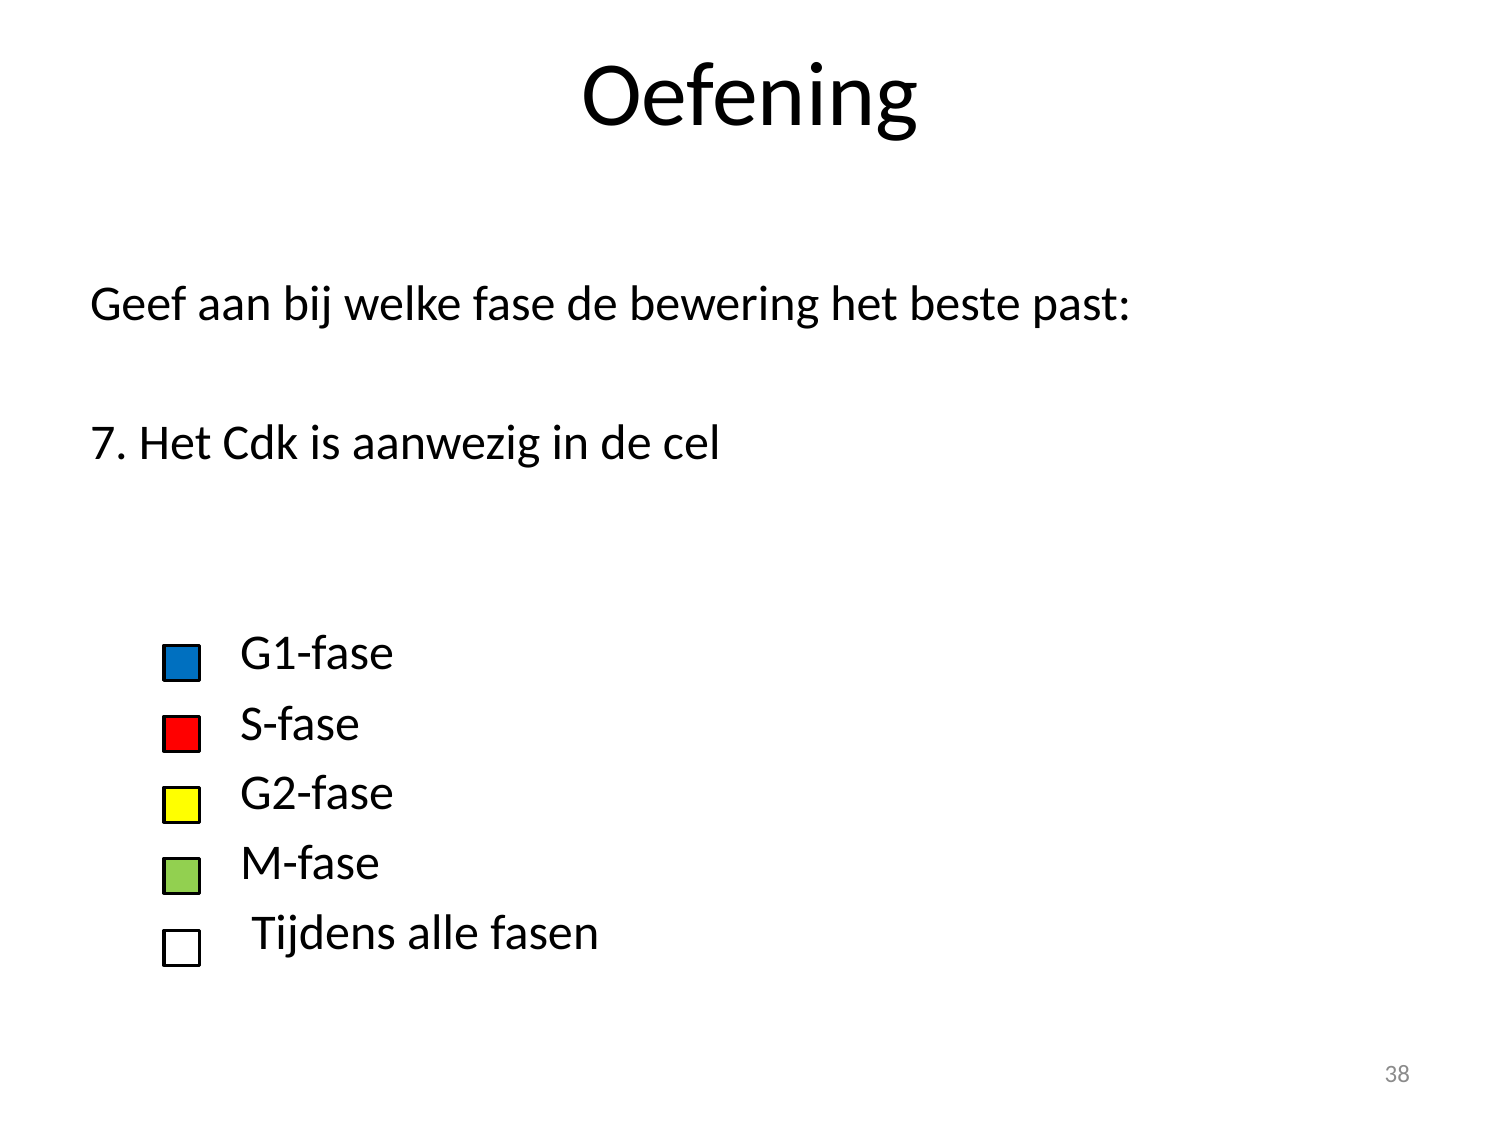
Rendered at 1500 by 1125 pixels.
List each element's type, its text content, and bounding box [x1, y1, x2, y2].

text_box [162, 785, 201, 824]
slide_number 38 [1074, 1042, 1425, 1103]
list Geef aan bij welke fase de bewering het beste past: 7. Het Cdk is aanwezig in de cel G1-fase S-fase G2-fase M-fase Tijdens alle fasen [75, 262, 1425, 1005]
text_box [162, 643, 201, 682]
text_box [162, 928, 201, 968]
text_box [162, 714, 201, 753]
title Oefening [75, 0, 1425, 183]
text_box [162, 856, 201, 895]
